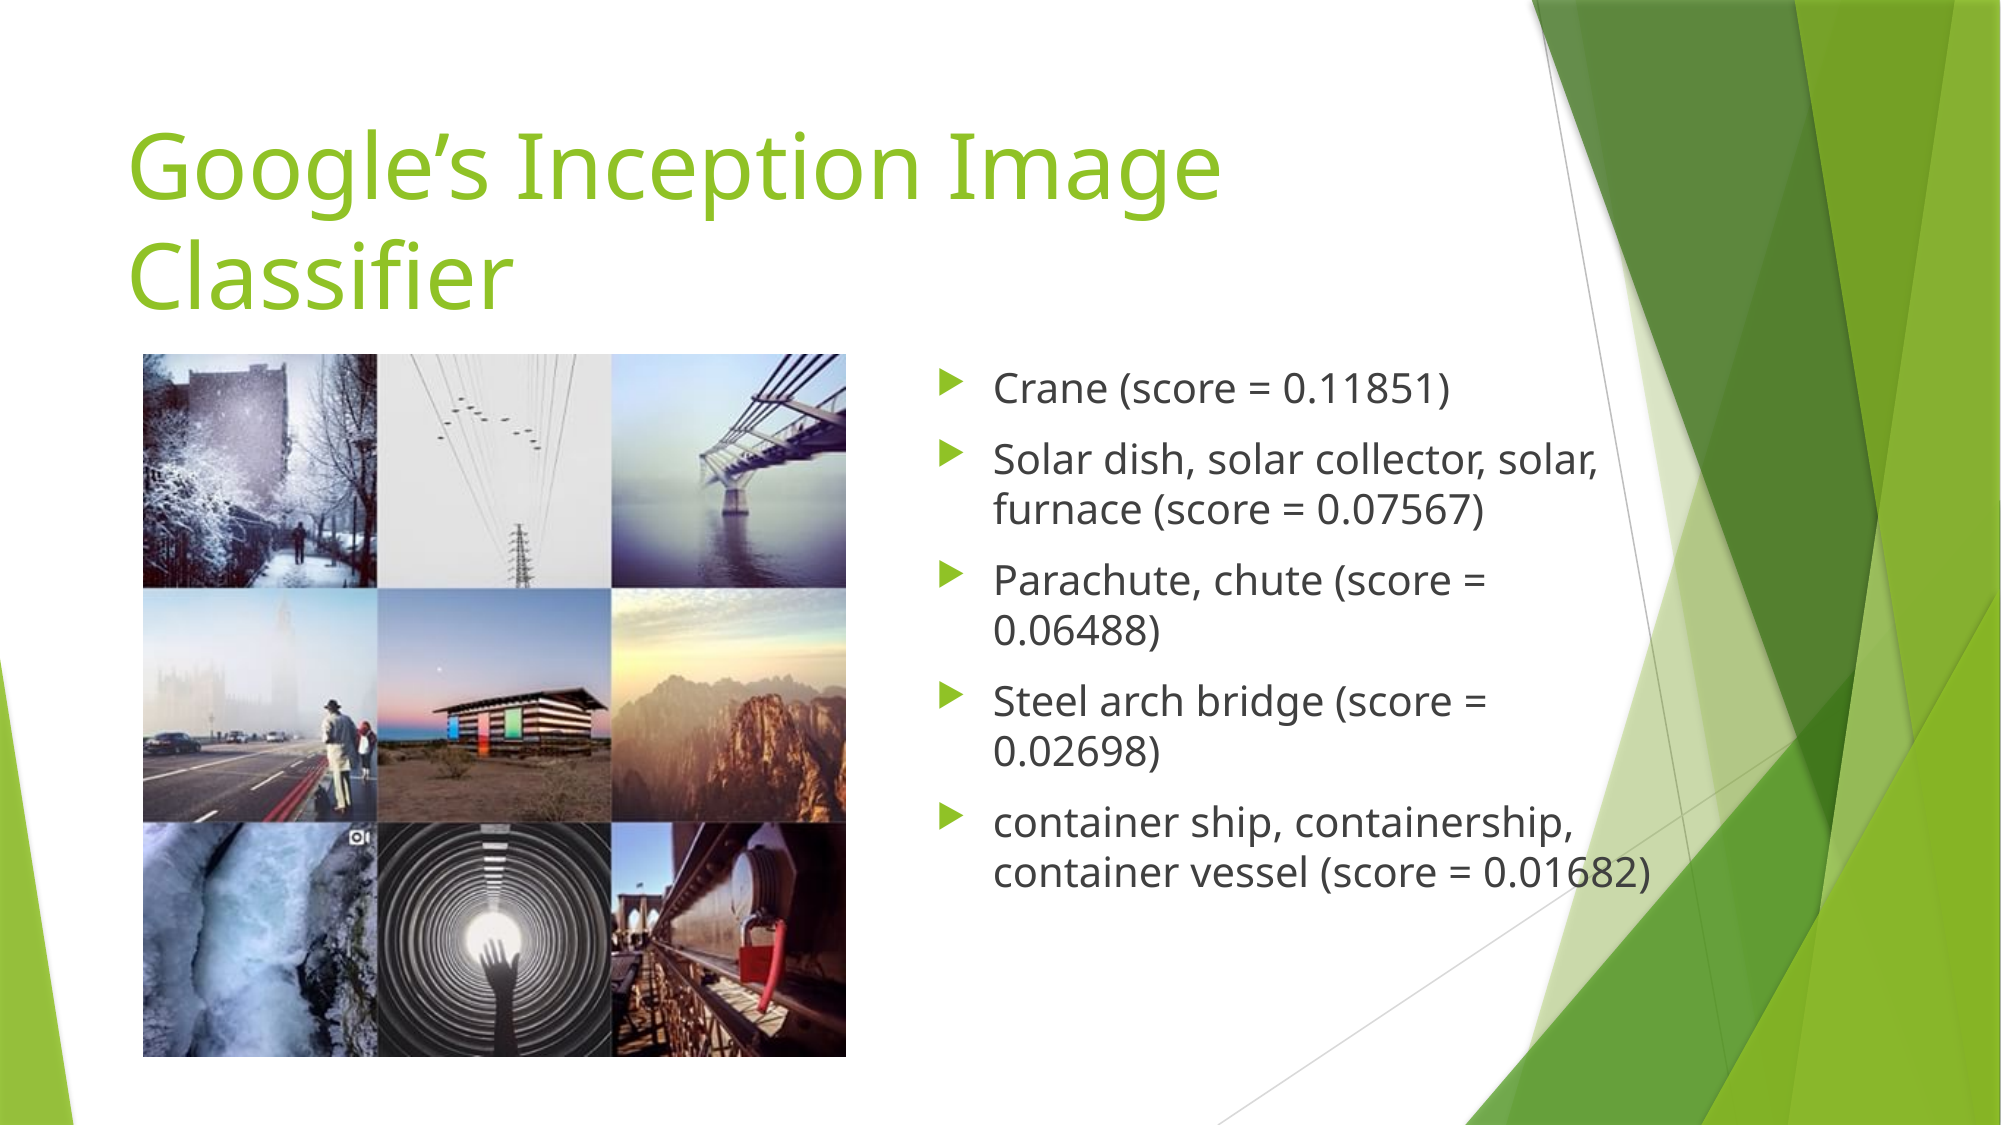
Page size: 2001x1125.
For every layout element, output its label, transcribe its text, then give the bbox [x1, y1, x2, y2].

list Crane (score = 0.11851) Solar dish, solar collector, solar, furnace (score = 0.07567) Parachute, chute (score = 0.06488) Steel arch bridge (score = 0.02698) container ship, containership, container vessel (score = 0.01682) [921, 354, 1673, 1046]
picture [142, 353, 847, 1058]
title Google’s Inception Image Classifier [111, 99, 1522, 317]
